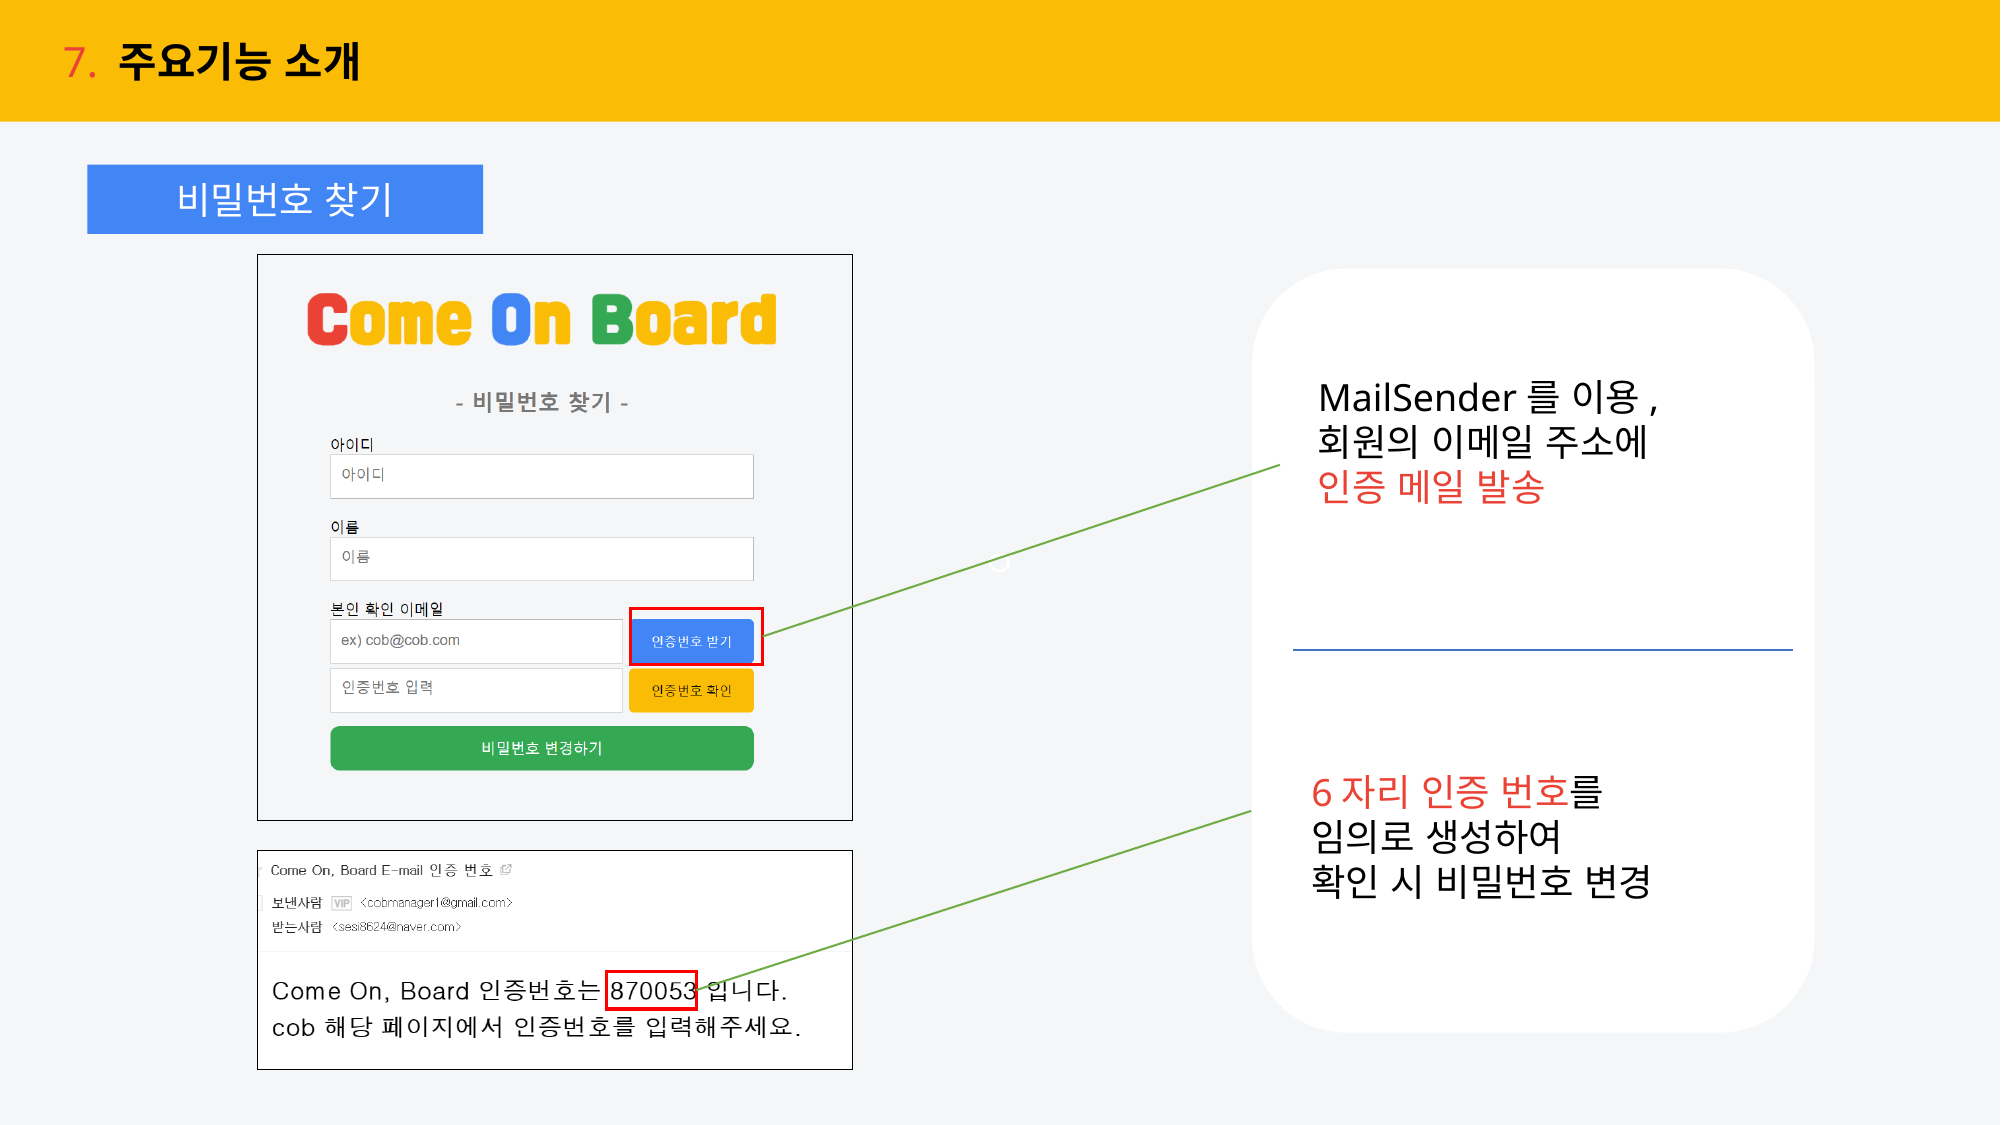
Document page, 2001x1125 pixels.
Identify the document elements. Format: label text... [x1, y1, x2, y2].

text_box MailSender를 이용, 회원의 이메일 주소에 인증 메일 발송 [1303, 366, 1726, 562]
picture [257, 850, 853, 1070]
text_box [762, 464, 1280, 637]
text_box 비밀번호 찾기 [86, 164, 484, 235]
text_box [0, 0, 2000, 123]
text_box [696, 810, 1252, 991]
picture [257, 254, 853, 821]
text_box 6자리 인증 번호를 임의로 생성하여 확인 시 비밀번호 변경 [1296, 761, 1669, 911]
text_box 1 [1252, 268, 1815, 1033]
text_box 7. 주요기능 소개 [48, 28, 415, 144]
